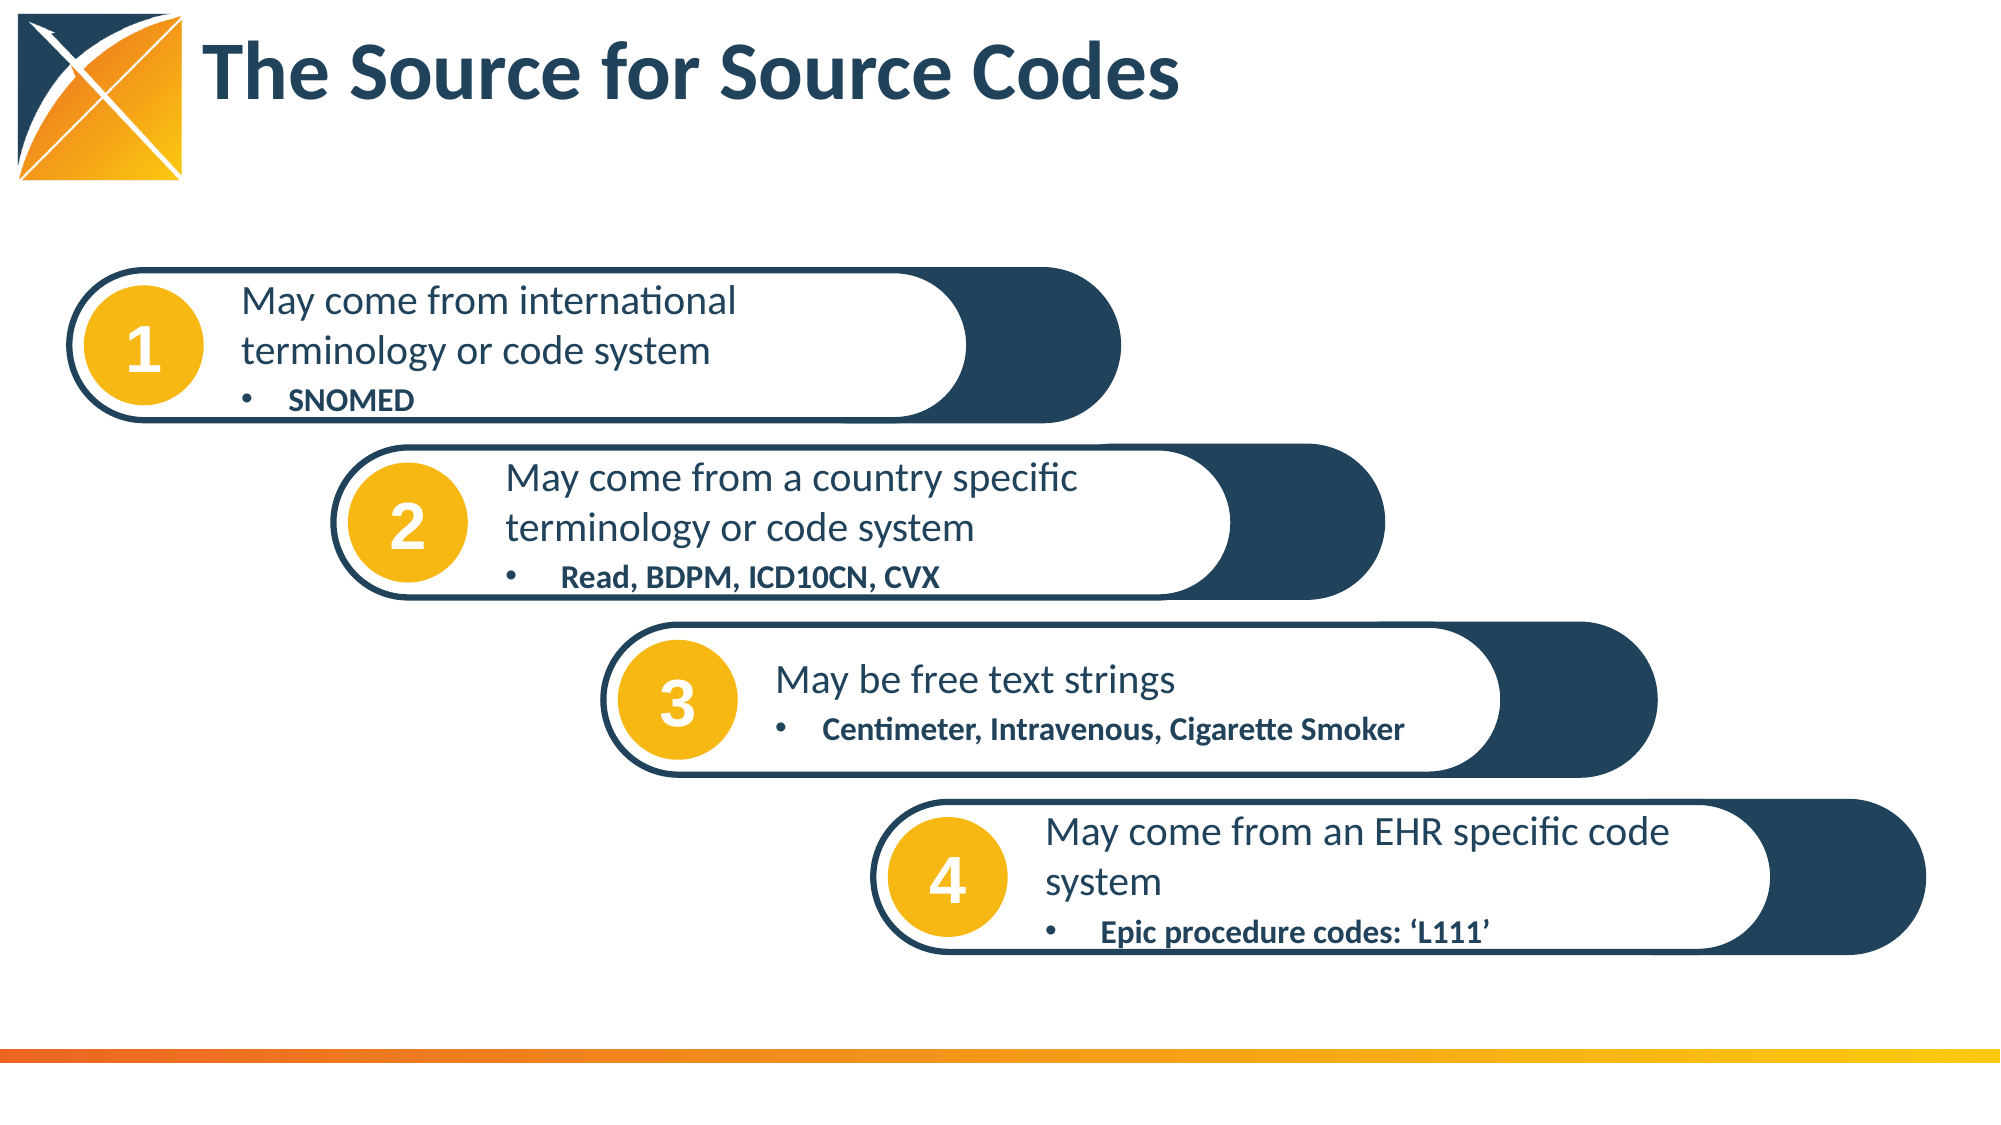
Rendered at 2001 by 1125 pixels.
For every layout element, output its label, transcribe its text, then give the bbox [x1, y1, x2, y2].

text_box May be free text strings Centimeter, Intravenous, Cigarette Smoker [603, 624, 1504, 775]
text_box 4 [887, 817, 1008, 937]
text_box May come from international terminology or code system SNOMED [69, 270, 970, 421]
text_box May come from a country specific terminology or code system Read, BDPM, ICD10CN, CVX [333, 447, 1234, 598]
picture [0, 0, 206, 200]
text_box [1435, 624, 1655, 775]
text_box 1 [83, 285, 204, 406]
text_box 2 [347, 462, 468, 583]
text_box May come from an EHR specific code system Epic procedure codes: ‘L111’ [873, 801, 1774, 952]
text_box [1106, 446, 1383, 597]
text_box [1701, 801, 1924, 952]
text_box [900, 270, 1119, 421]
title The Source for Source Codes [187, 18, 1900, 128]
text_box 3 [617, 639, 738, 760]
